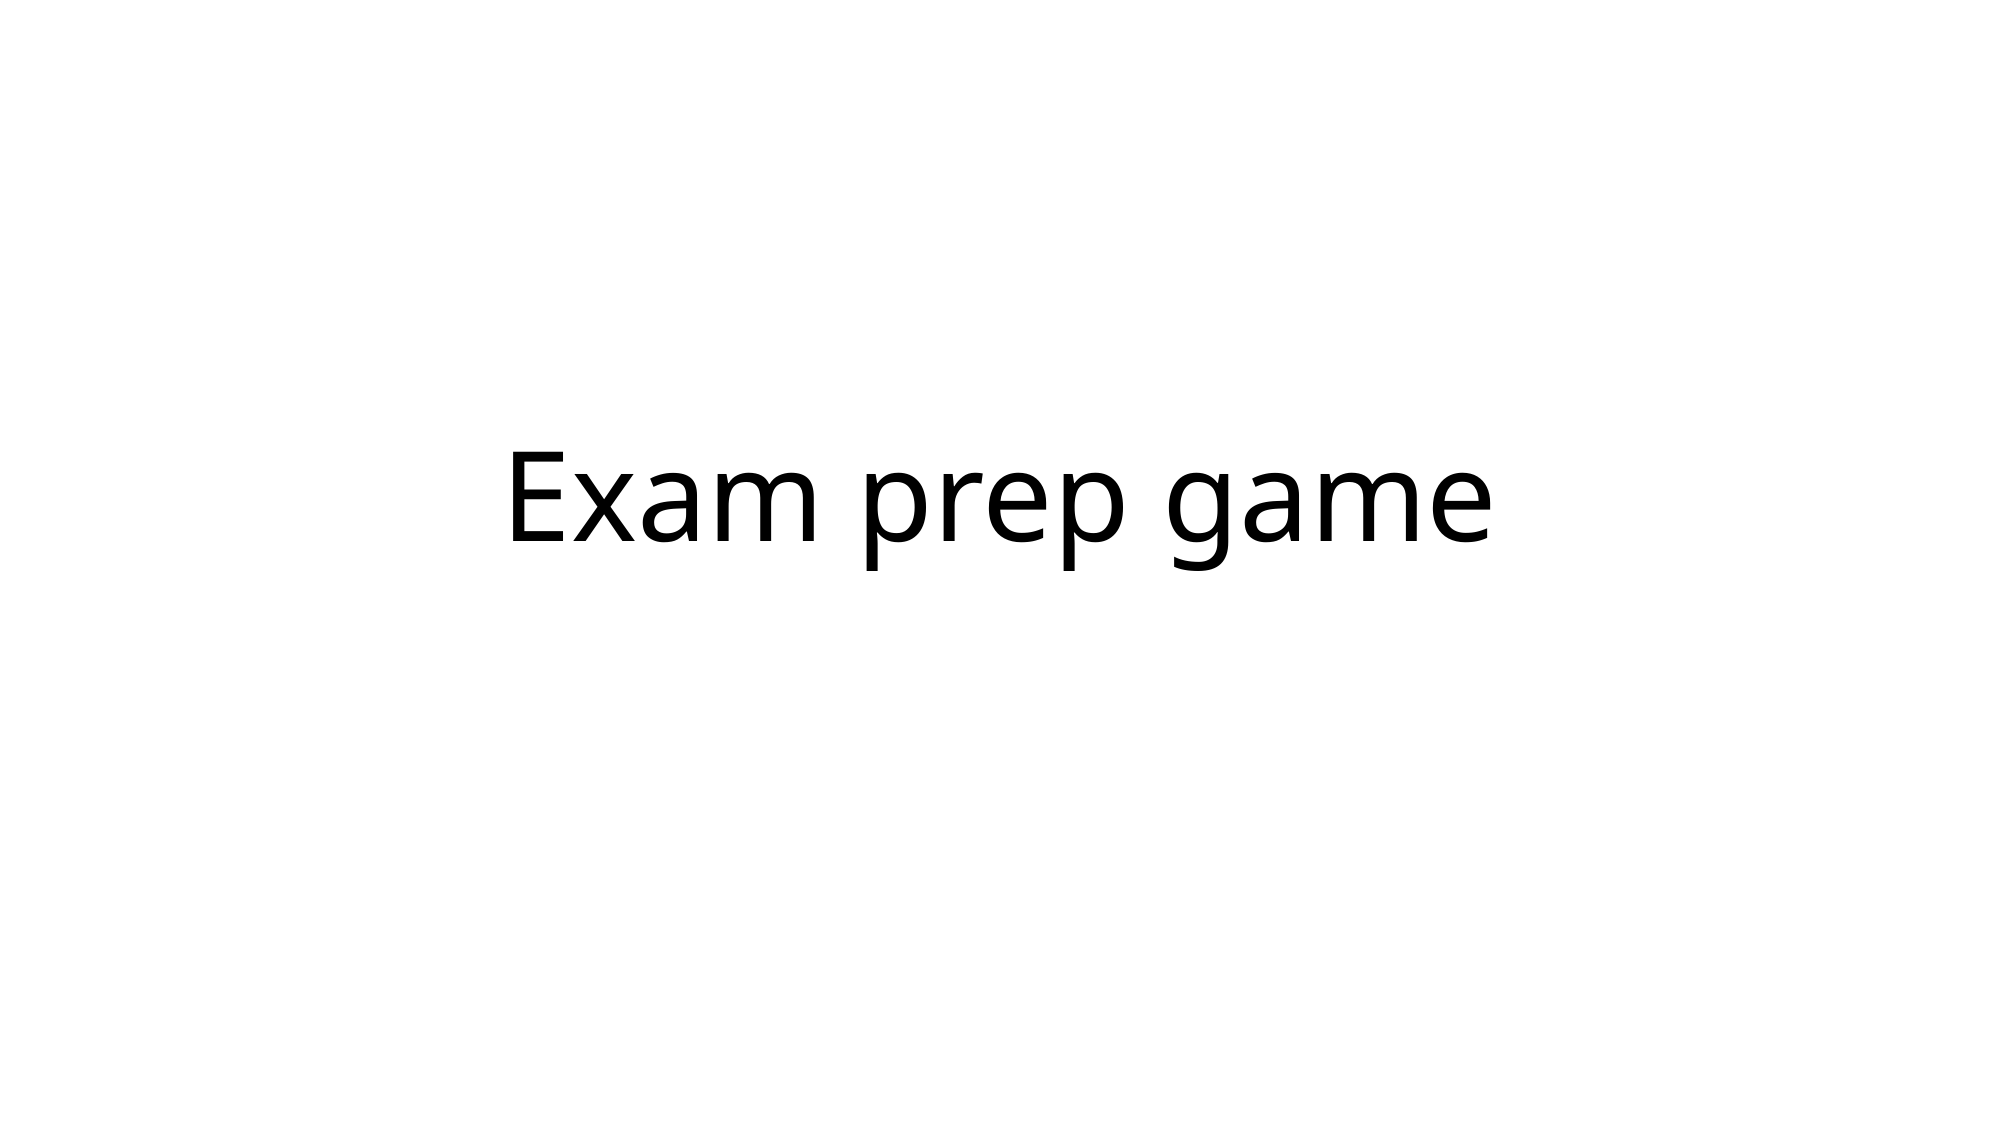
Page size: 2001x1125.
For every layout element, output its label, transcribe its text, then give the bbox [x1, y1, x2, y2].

title Exam prep game [249, 184, 1750, 576]
